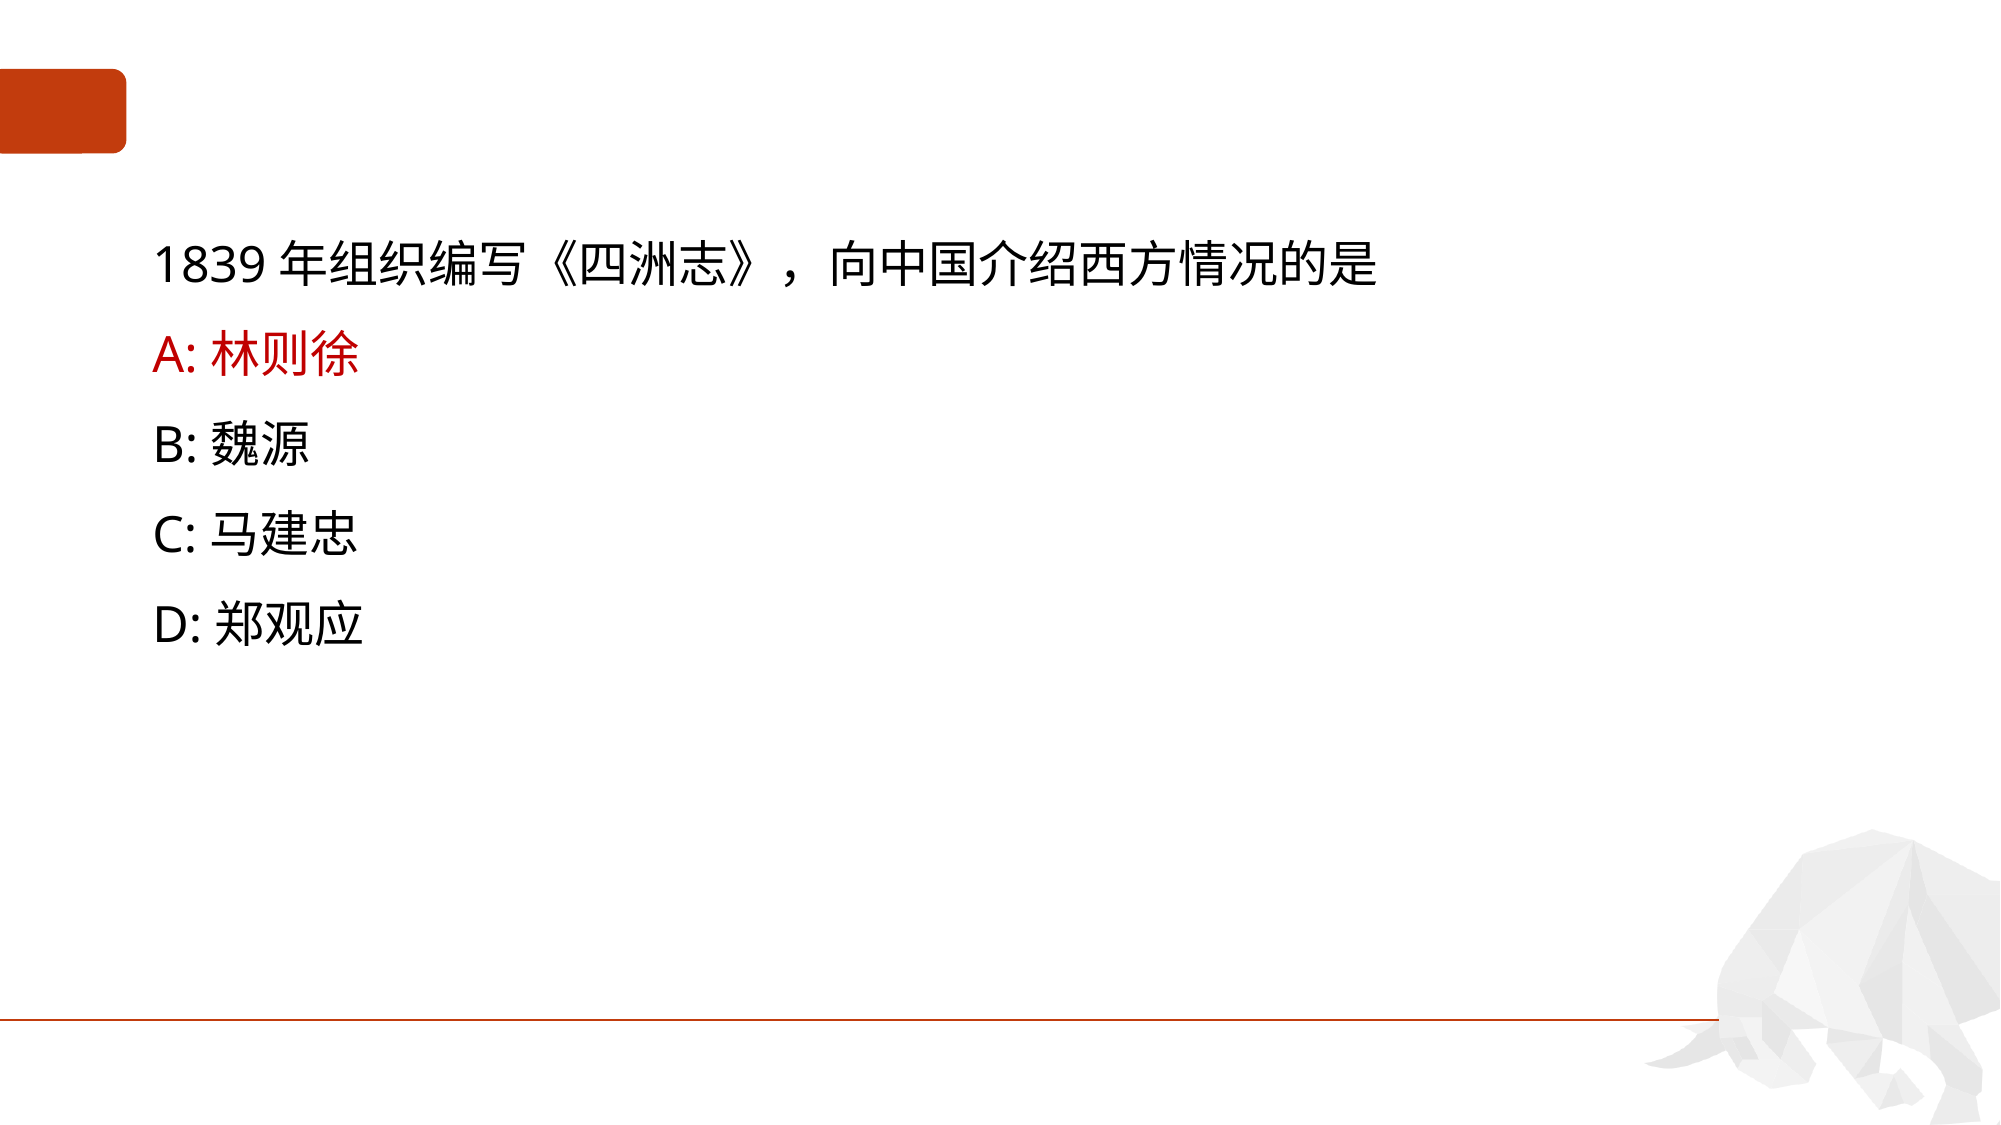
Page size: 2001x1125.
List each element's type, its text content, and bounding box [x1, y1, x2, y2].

picture [1644, 829, 2000, 1125]
list 1839年组织编写《四洲志》，向中国介绍西方情况的是 A:林则徐 B:魏源 C:马建忠 D:郑观应 [137, 195, 1863, 931]
